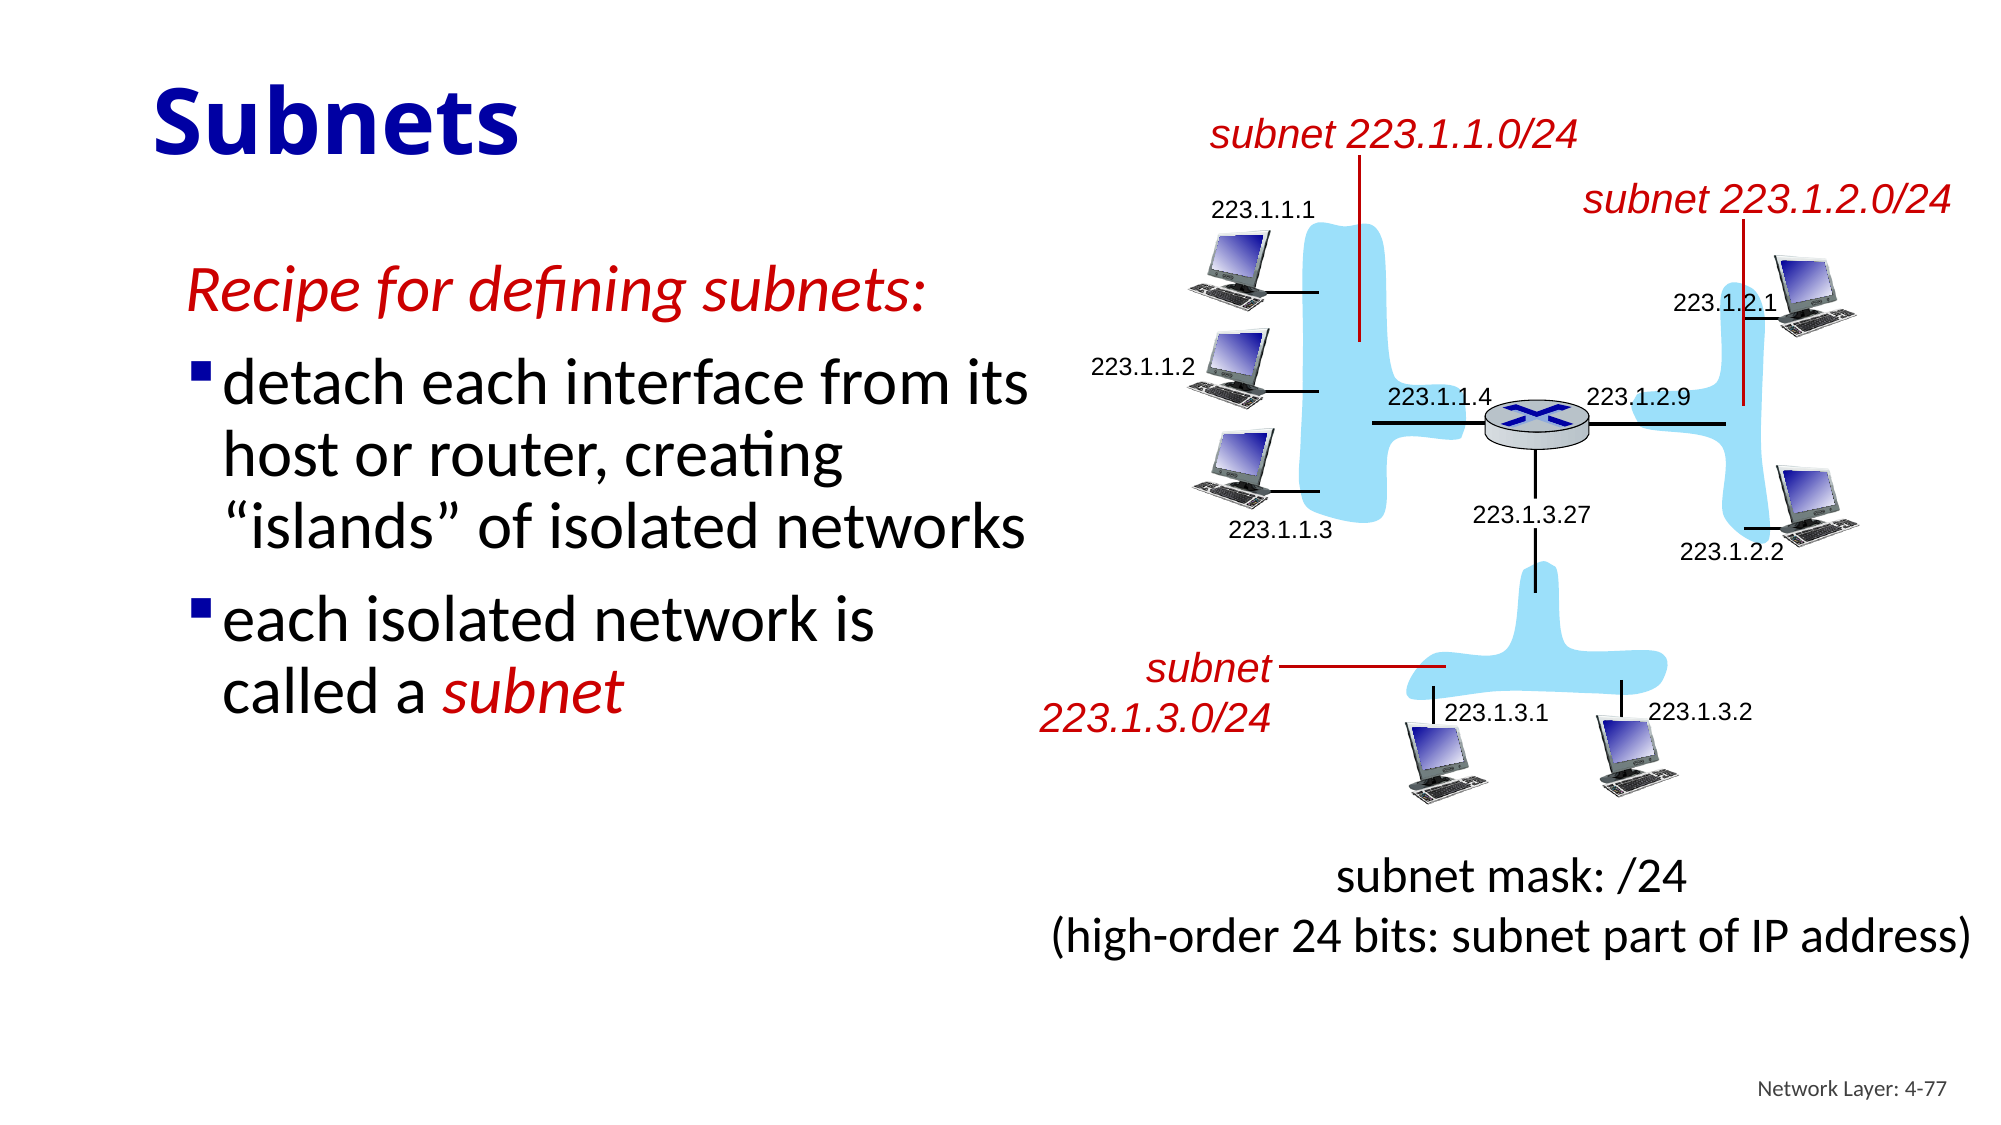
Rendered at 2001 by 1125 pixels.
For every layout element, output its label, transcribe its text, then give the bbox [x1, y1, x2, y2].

slide_number Network Layer: 4-77 [1512, 1056, 1963, 1117]
title Subnets [137, 51, 1863, 198]
text_box Recipe for defining subnets: detach each interface from its host or router, creating “islands” of isolated networks each isolated network is called a subnet [149, 246, 1053, 1065]
text_box subnet mask: /24 (high-order 24 bits: subnet part of IP address) [1035, 835, 1988, 970]
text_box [1563, 164, 1973, 407]
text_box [1166, 226, 1880, 811]
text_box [1075, 343, 1166, 389]
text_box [1190, 99, 1599, 342]
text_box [1023, 633, 1446, 750]
